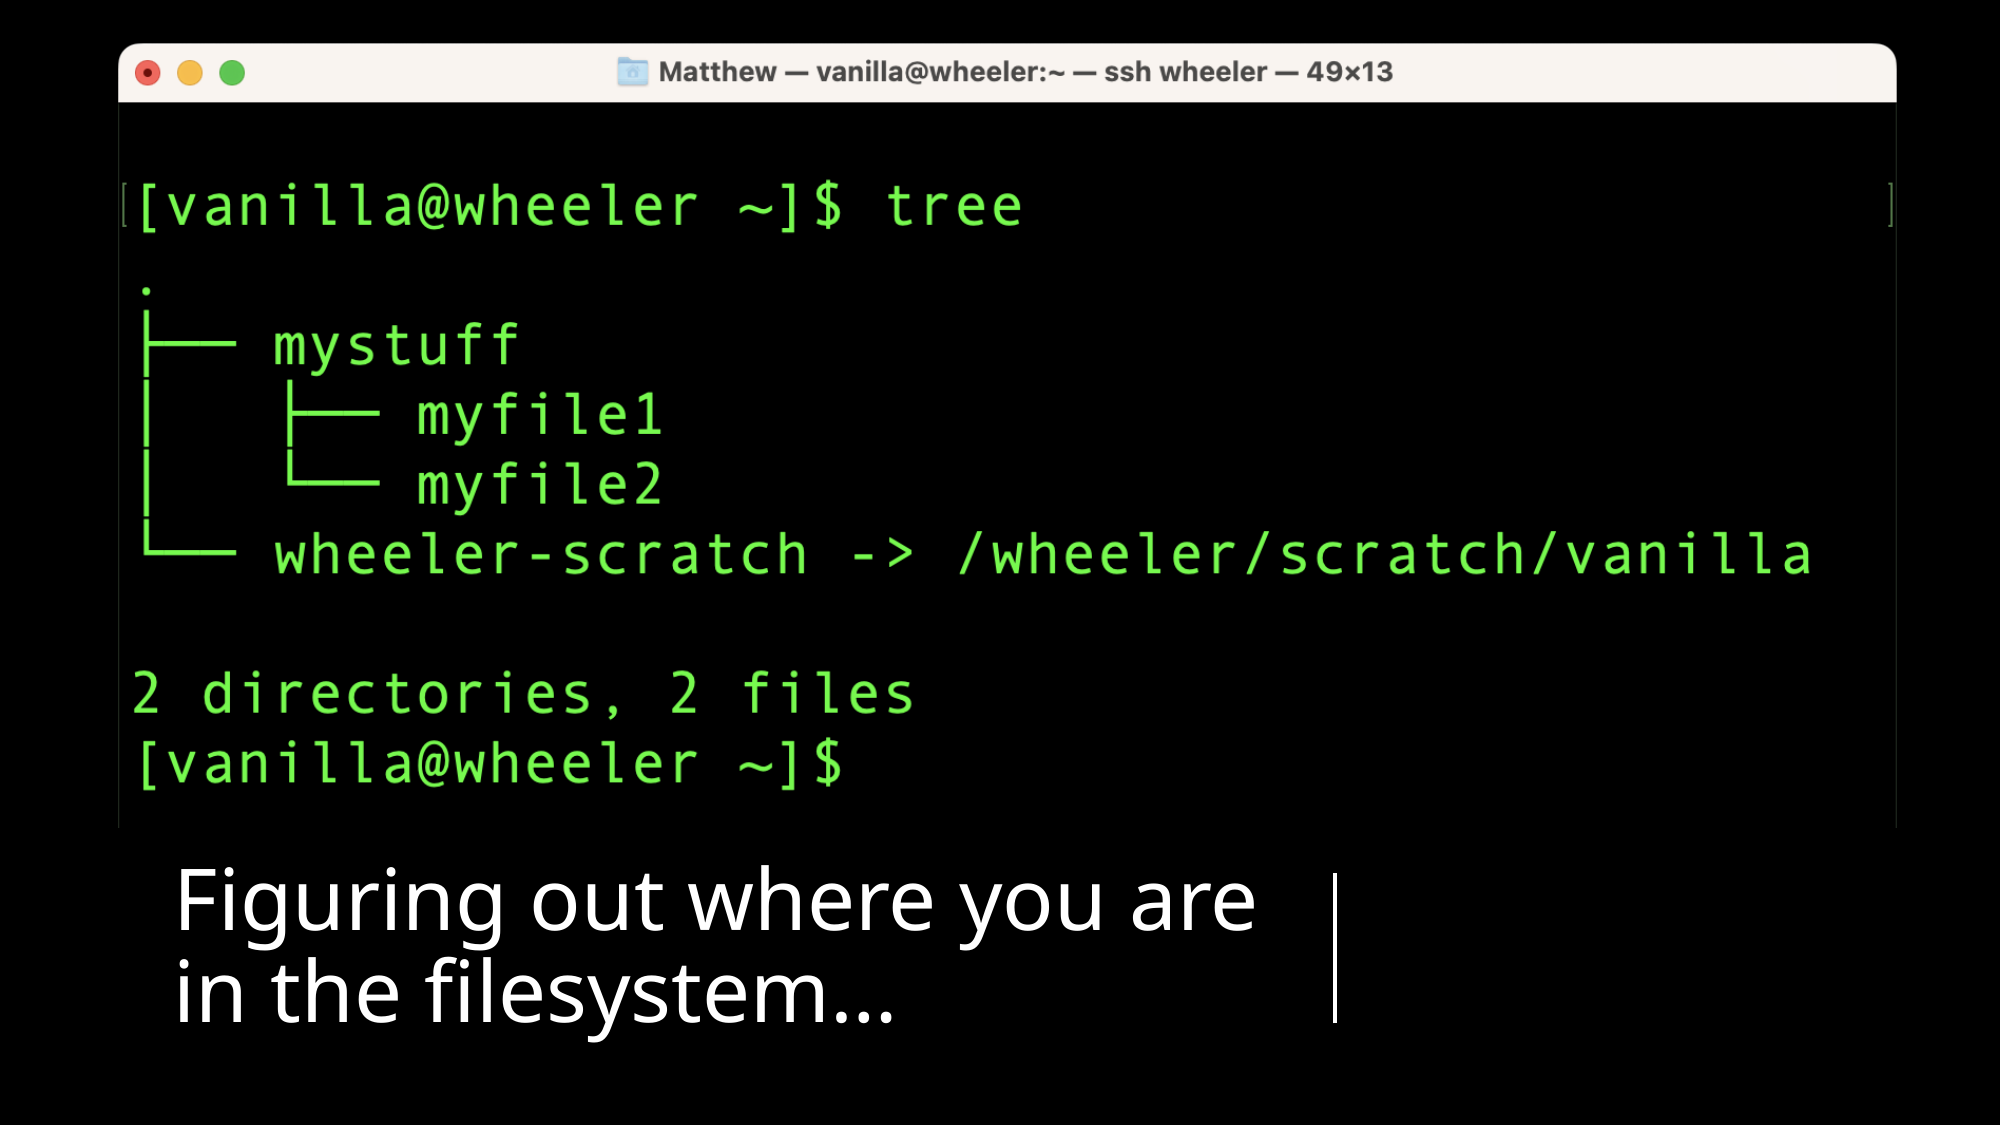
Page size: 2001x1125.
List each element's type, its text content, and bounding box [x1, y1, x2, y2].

picture [0, 0, 2001, 828]
text_box [0, 828, 2000, 1125]
text_box Figuring out where you are in the filesystem… [158, 845, 1303, 1053]
